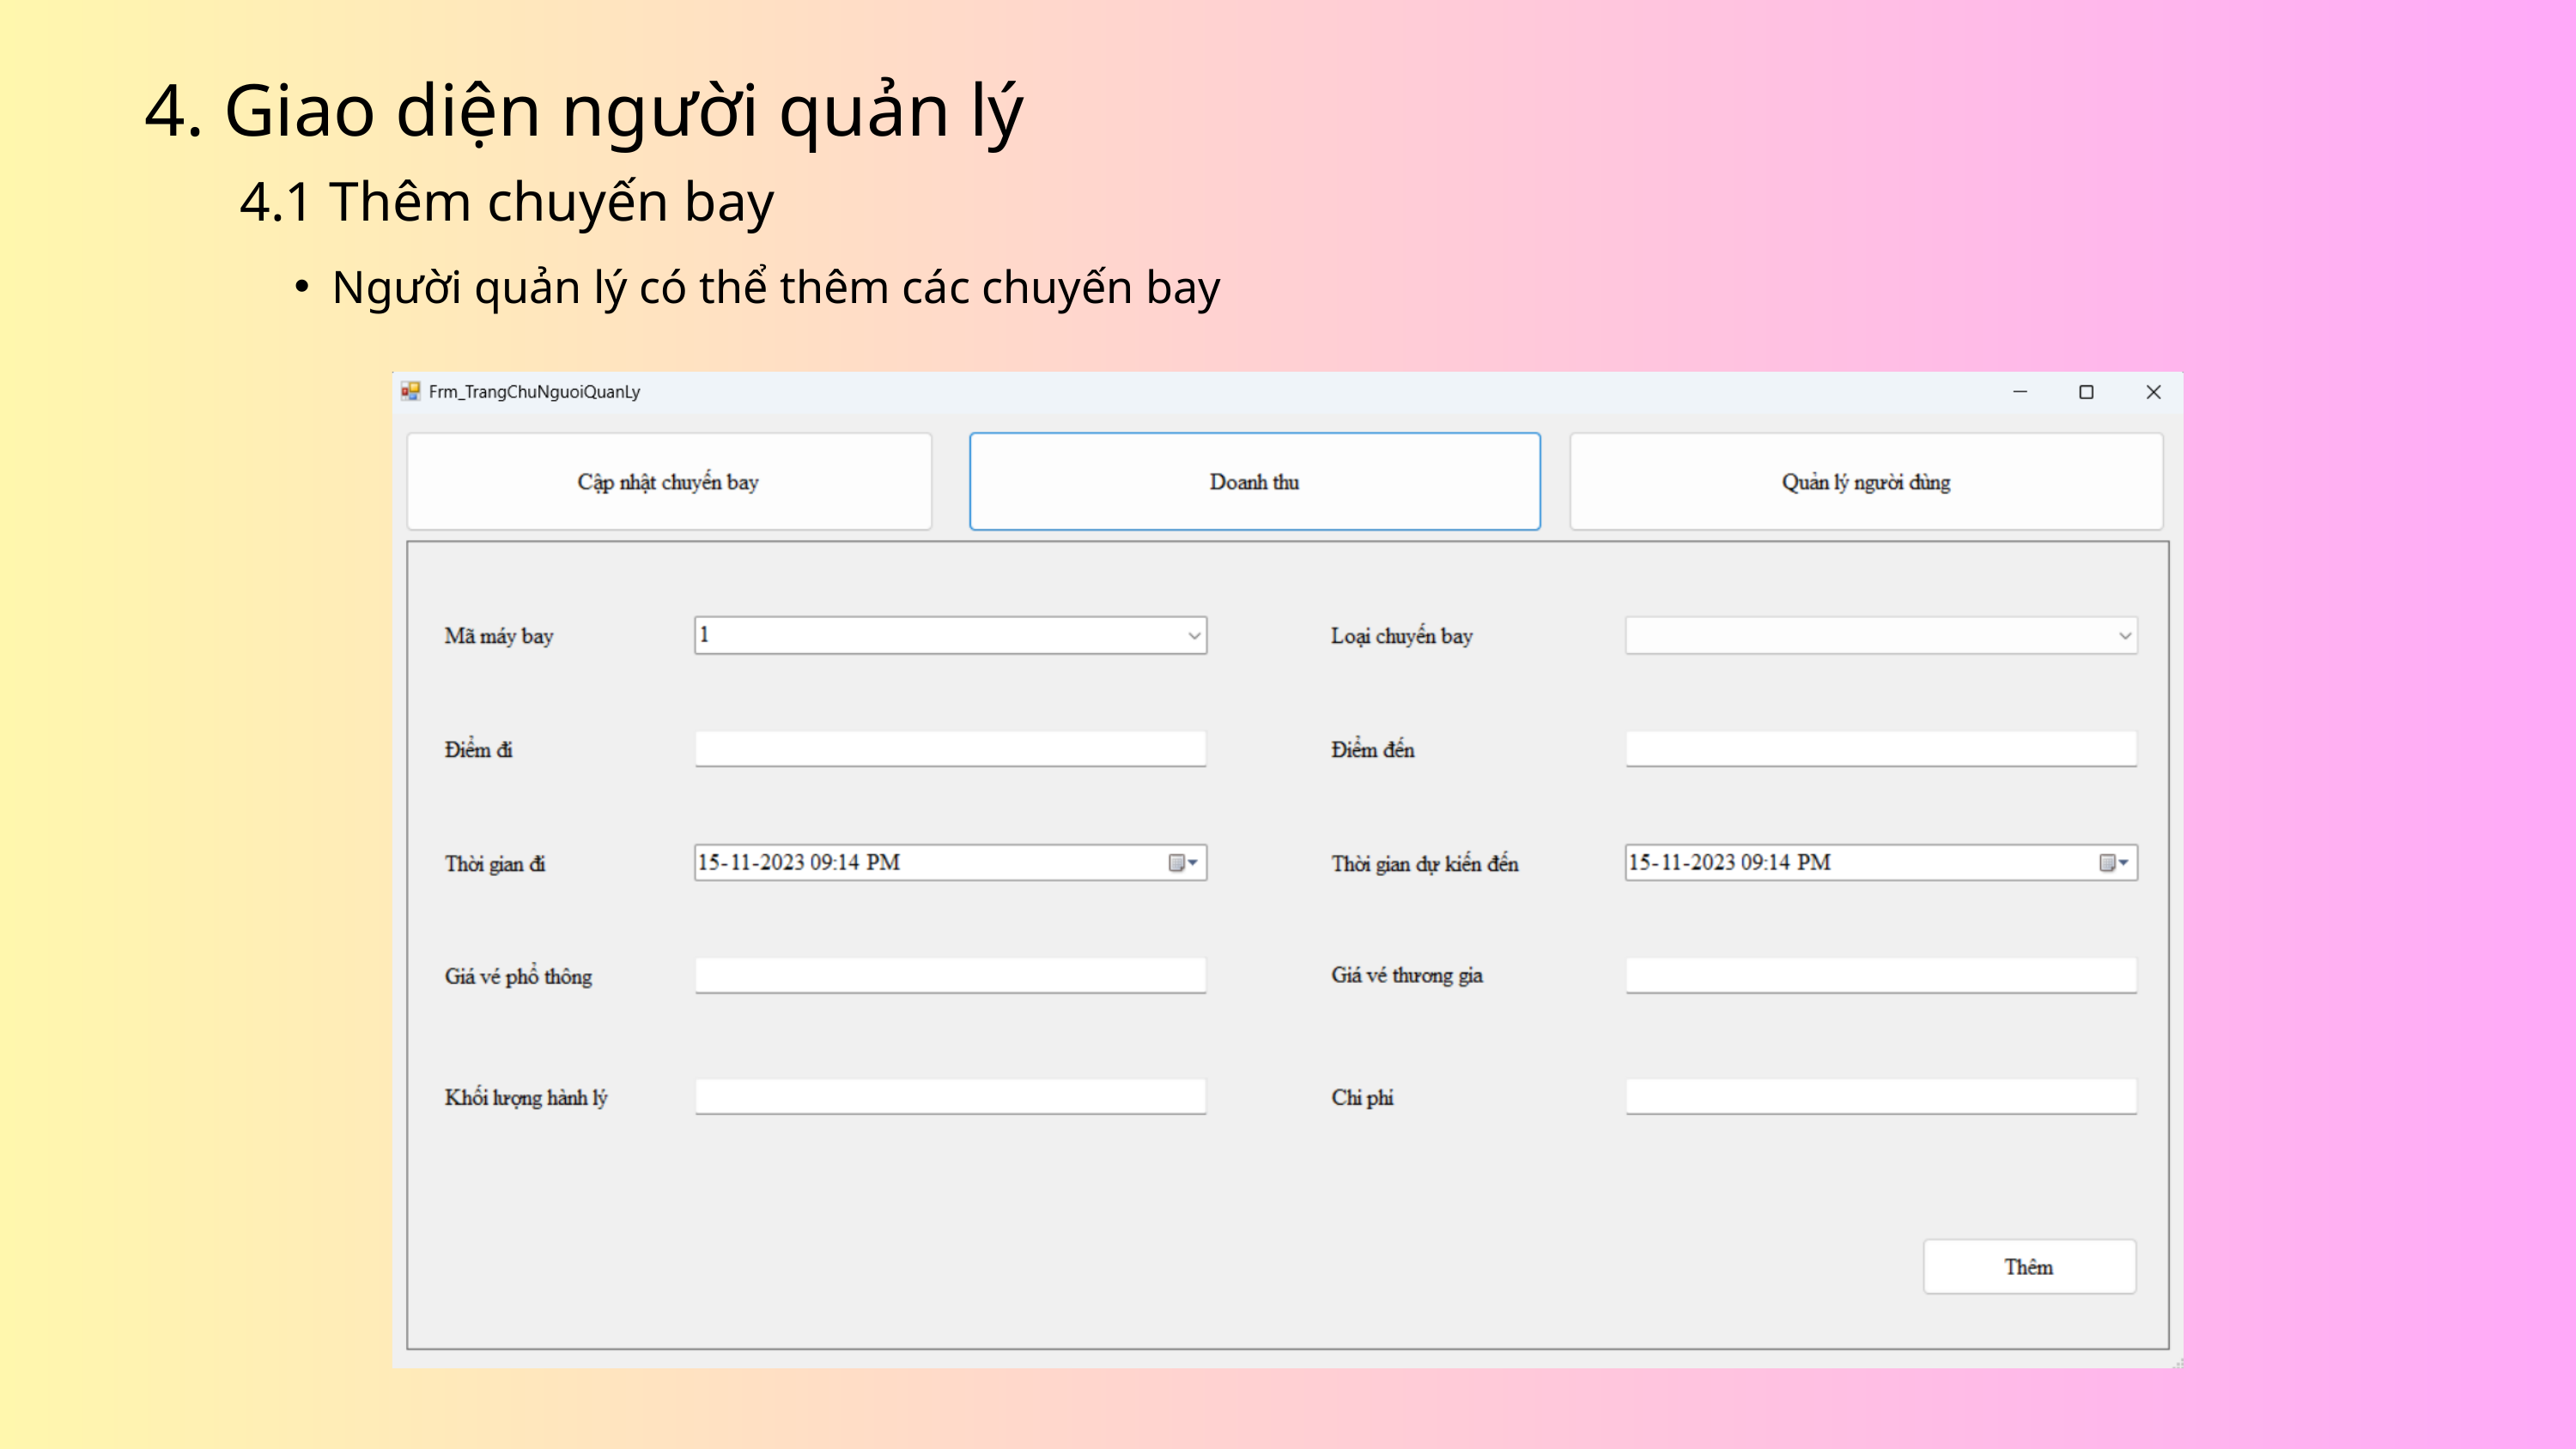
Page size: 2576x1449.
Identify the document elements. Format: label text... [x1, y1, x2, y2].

text_box 4.1 Thêm chuyến bay [240, 155, 1573, 232]
text_box [392, 372, 2184, 1369]
text_box 4. Giao diện người quản lý [144, 50, 1478, 150]
text_box Người quản lý có thể thêm các chuyến bay [256, 250, 2406, 313]
